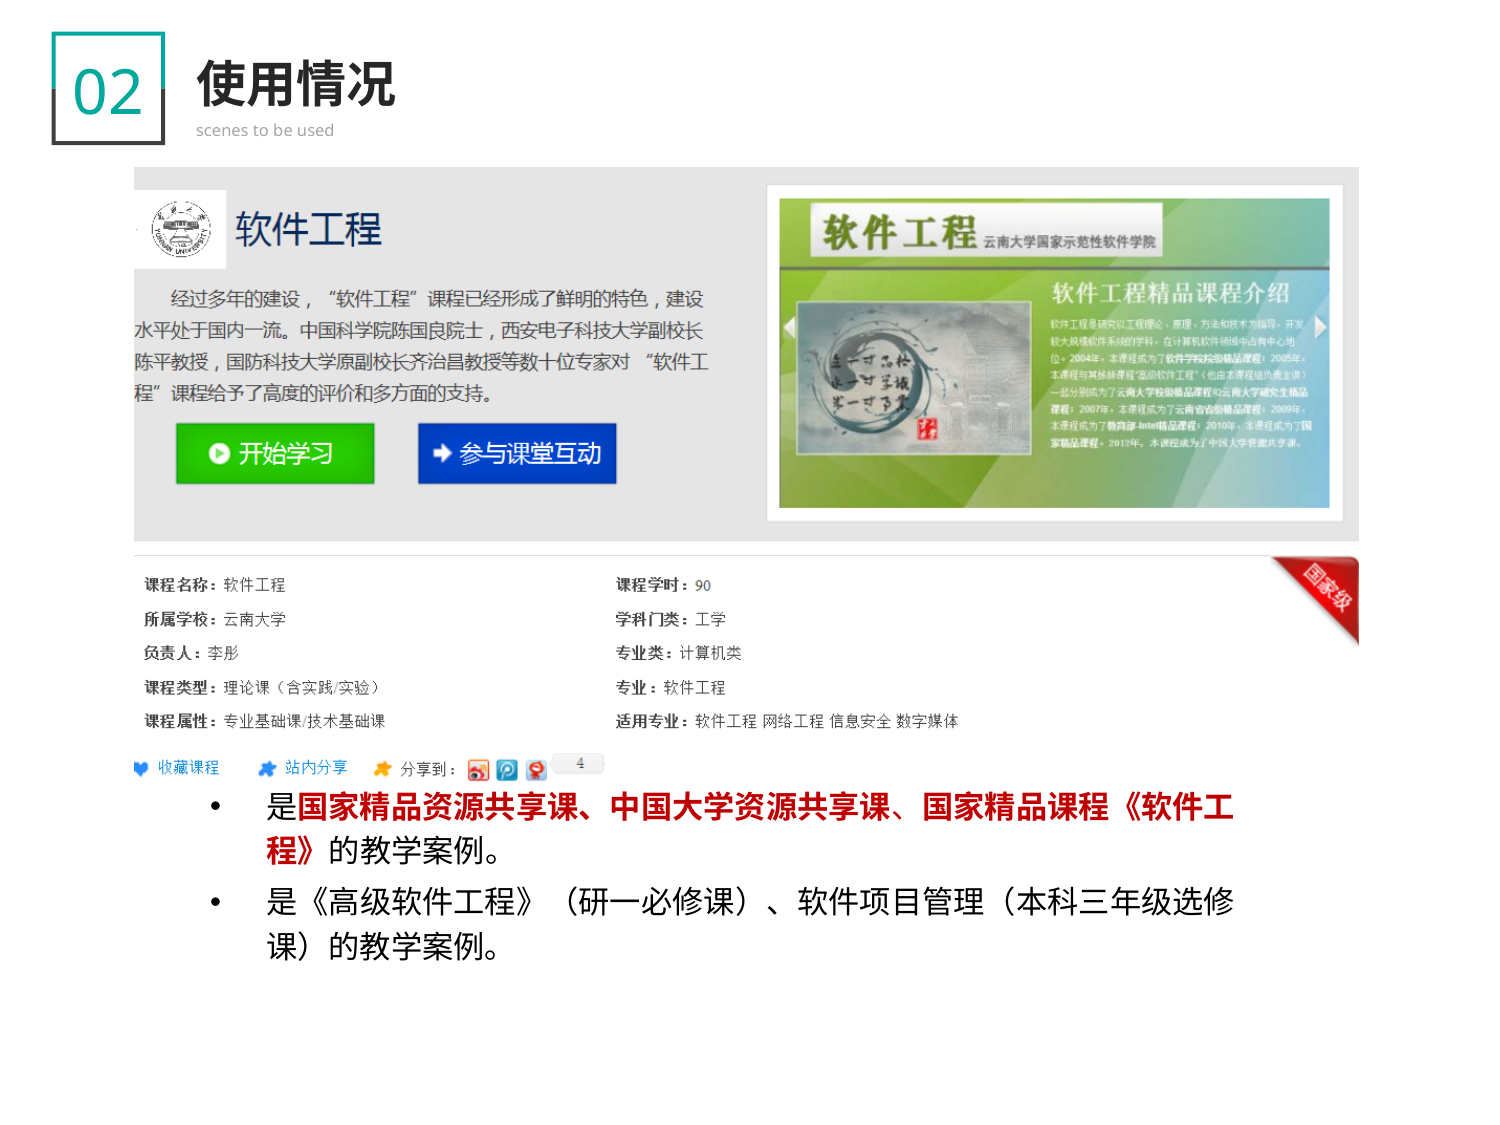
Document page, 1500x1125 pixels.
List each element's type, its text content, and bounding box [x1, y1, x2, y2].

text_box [181, 45, 706, 149]
text_box [51, 31, 166, 44]
text_box 是国家精品资源共享课、中国大学资源共享课、国家精品课程《软件工程》的教学案例。 是《高级软件工程》（研一必修课）、软件项目管理（本科三年级选修课）的教学案例。 [195, 788, 1253, 1125]
text_box 02 [51, 44, 166, 135]
text_box [51, 135, 166, 146]
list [134, 167, 1359, 788]
